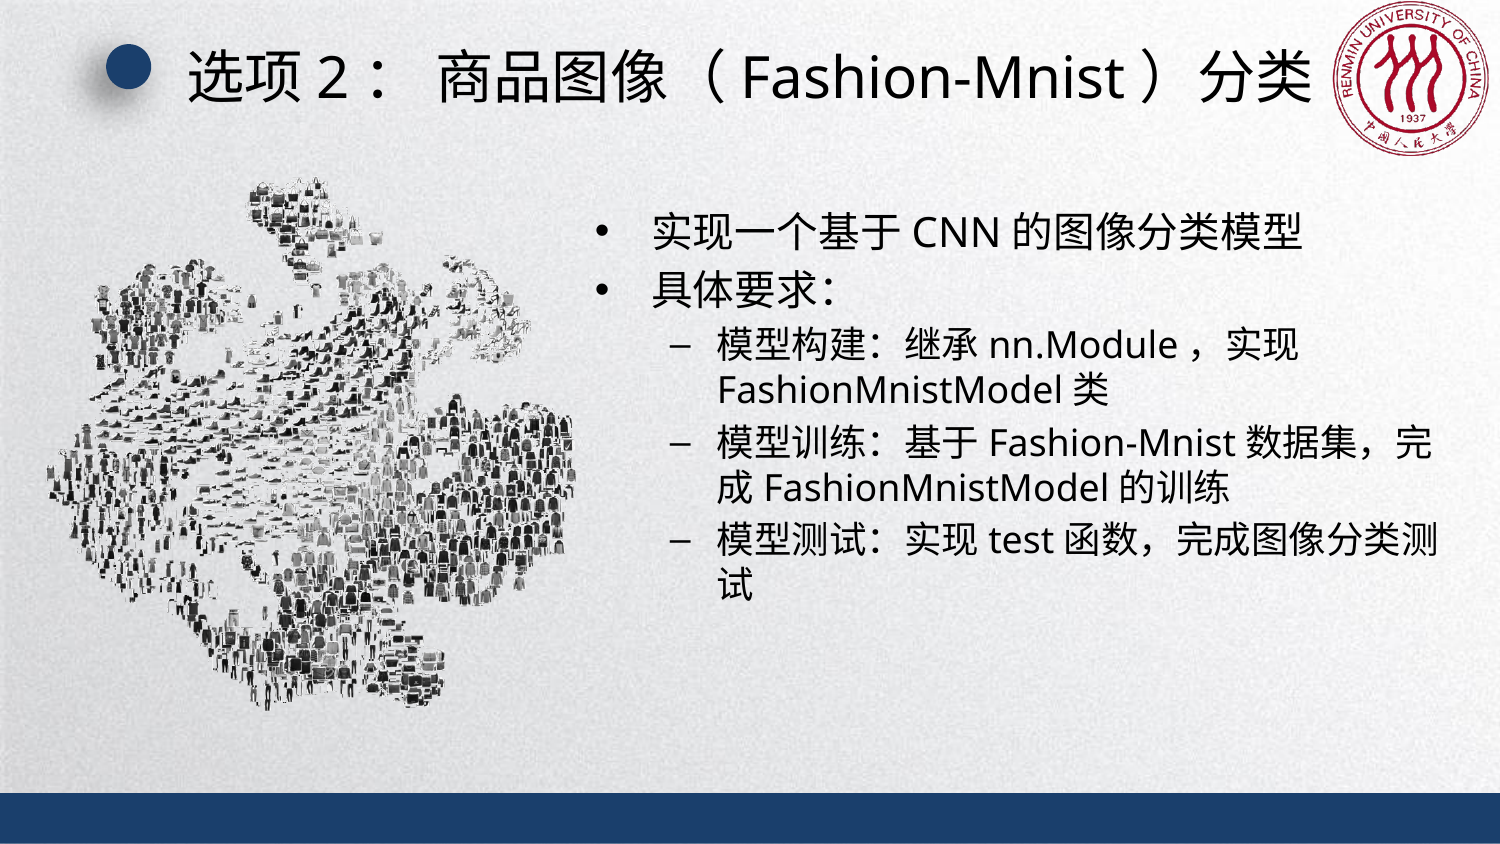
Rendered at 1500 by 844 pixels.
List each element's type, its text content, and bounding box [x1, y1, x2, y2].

title 选项2： 商品图像（Fashion-Mnist）分类 [75, 33, 1425, 116]
list 实现一个基于CNN的图像分类模型 具体要求： 模型构建：继承nn.Module，实现FashionMnistModel类 模型训练：基于Fashion-Mnist数据集，完成FashionMnistModel的训练 模型测试：实现test函数，完成图像分类测试 [651, 197, 1485, 610]
picture [0, 0, 1500, 793]
